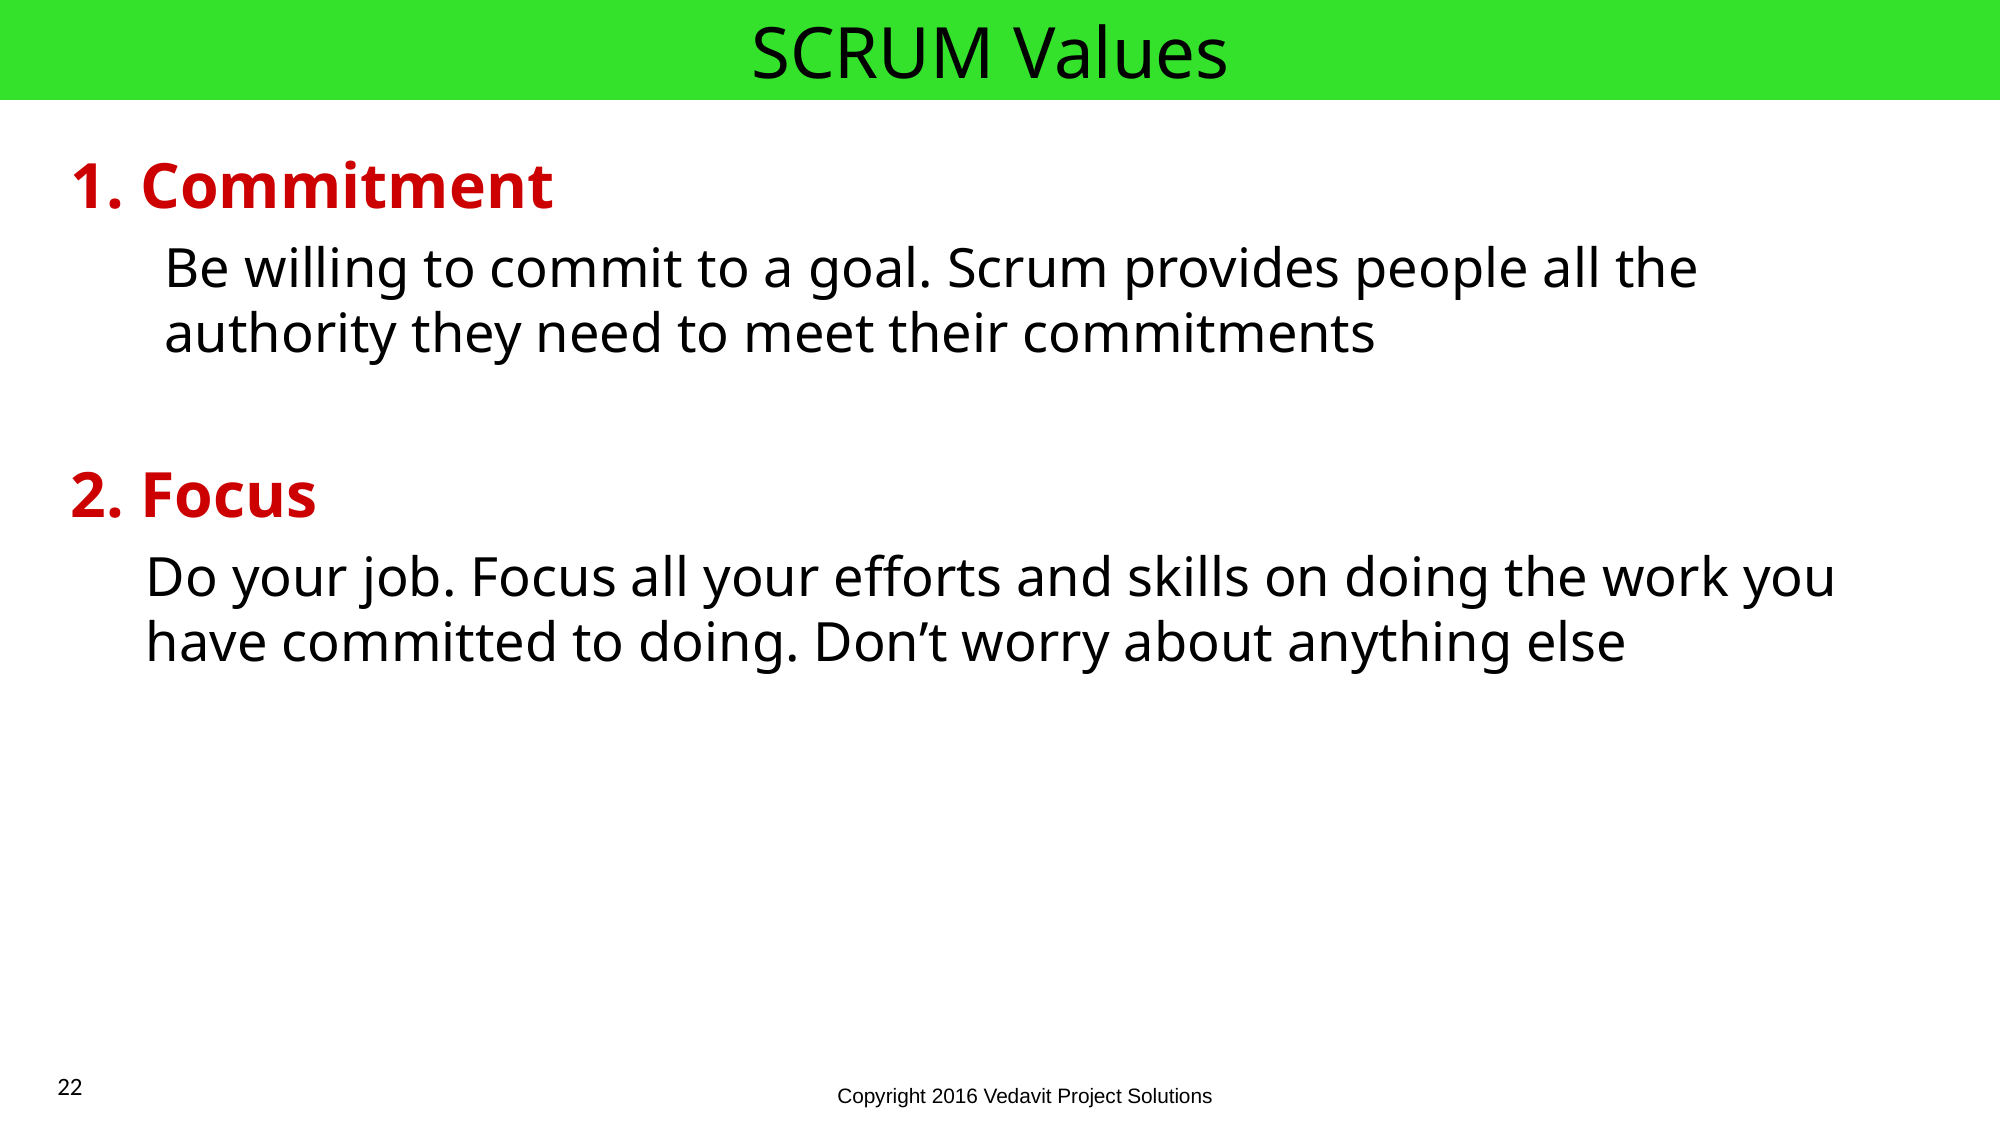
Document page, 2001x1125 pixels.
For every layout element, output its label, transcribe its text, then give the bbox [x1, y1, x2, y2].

slide_number 22 [3, 1055, 137, 1116]
list 1. Commitment Be willing to commit to a goal. Scrum provides people all the authority they need to meet their commitments 2. Focus Do your job. Focus all your efforts and skills on doing the work you have committed to doing. Don’t worry about anything else [62, 137, 1938, 1013]
title SCRUM Values [0, 0, 2000, 100]
